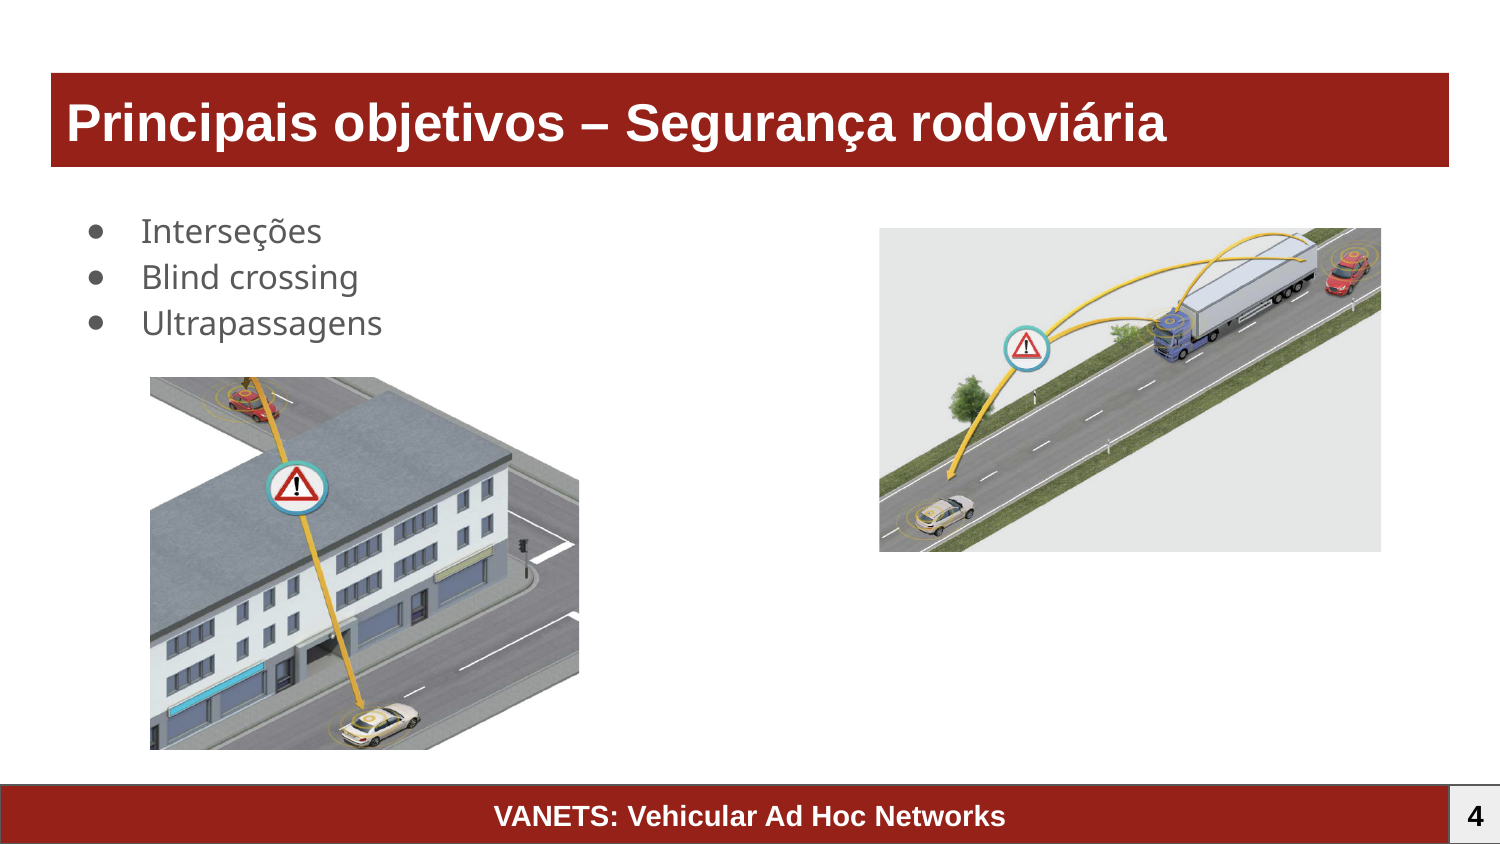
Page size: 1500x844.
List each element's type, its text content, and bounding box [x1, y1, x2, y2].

picture [879, 227, 1382, 552]
text_box 4 [1448, 785, 1500, 844]
title Principais objetivos – Segurança rodoviária [51, 72, 1449, 167]
text_box VANETS: Vehicular Ad Hoc Networks [0, 785, 1448, 844]
list Interseções Blind crossing Ultrapassagens [51, 189, 1449, 750]
picture [149, 376, 580, 750]
